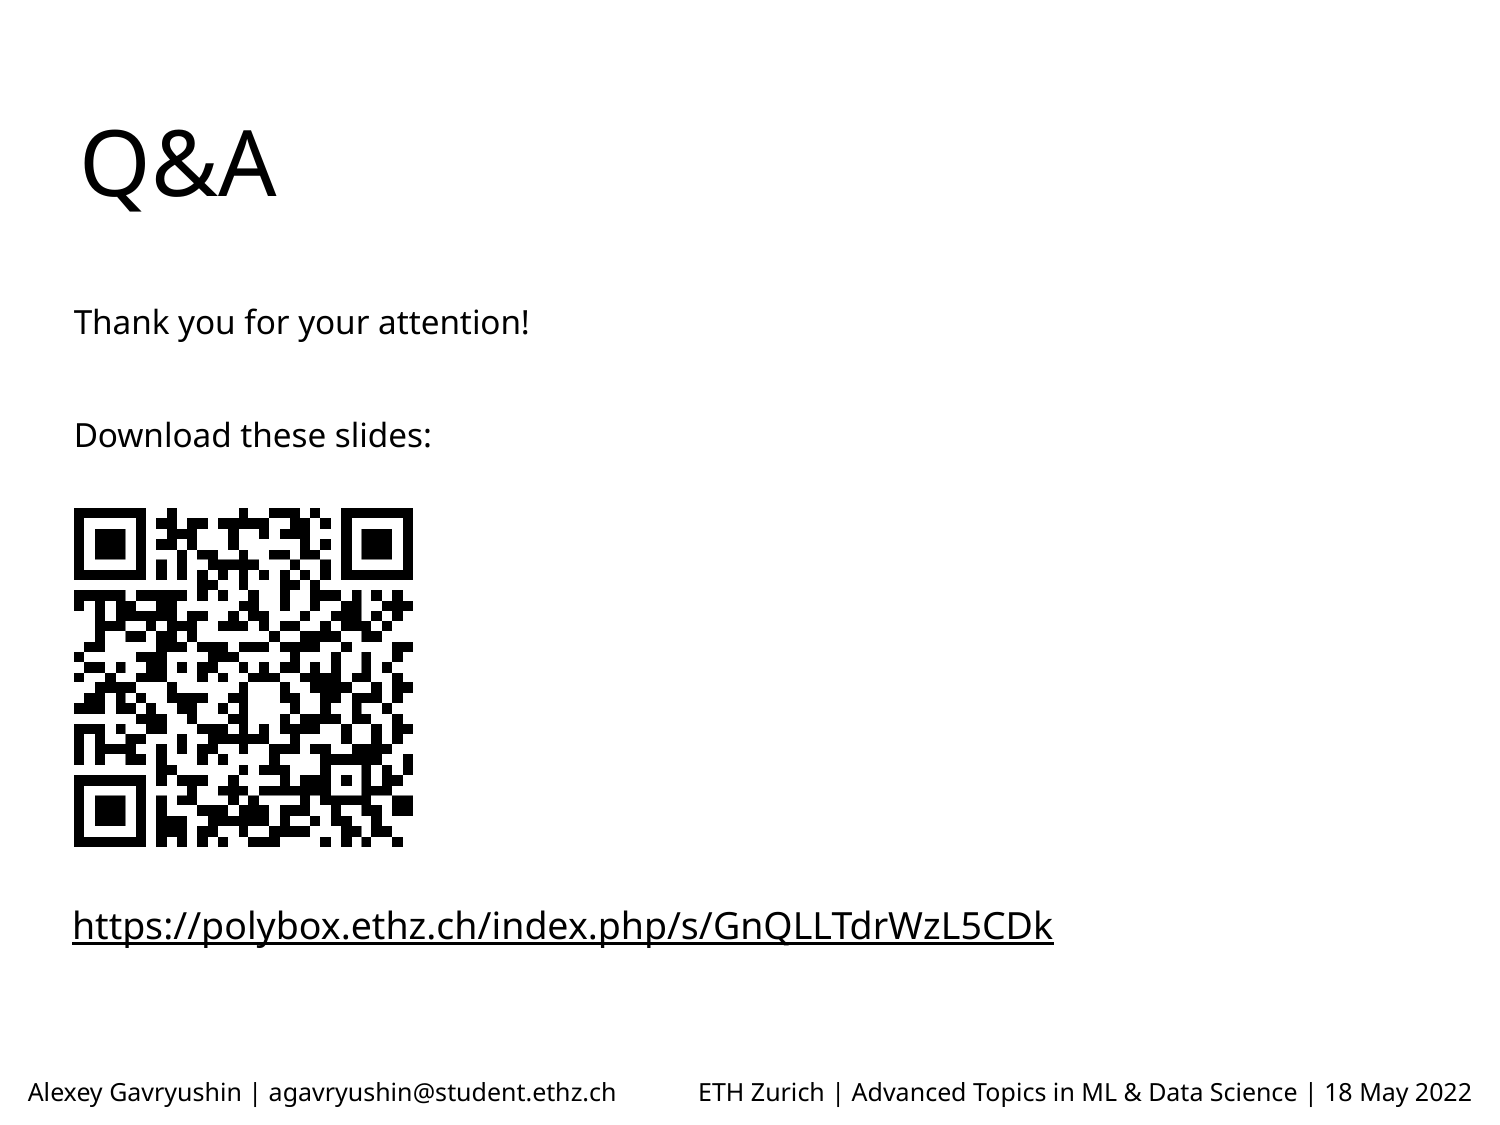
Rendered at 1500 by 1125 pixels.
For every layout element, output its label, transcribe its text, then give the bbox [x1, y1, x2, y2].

text_box ETH Zurich | Advanced Topics in ML & Data Science | 18 May 2022 [683, 1068, 1489, 1114]
text_box Download these slides: [58, 386, 1287, 461]
picture [64, 498, 423, 857]
text_box Thank you for your attention! [58, 274, 1287, 349]
title Q&A [64, 58, 1433, 276]
text_box https://polybox.ethz.ch/index.php/s/GnQLLTdrWzL5CDk [57, 894, 1123, 961]
text_box Alexey Gavryushin | agavryushin@student.ethz.ch [13, 1068, 633, 1114]
